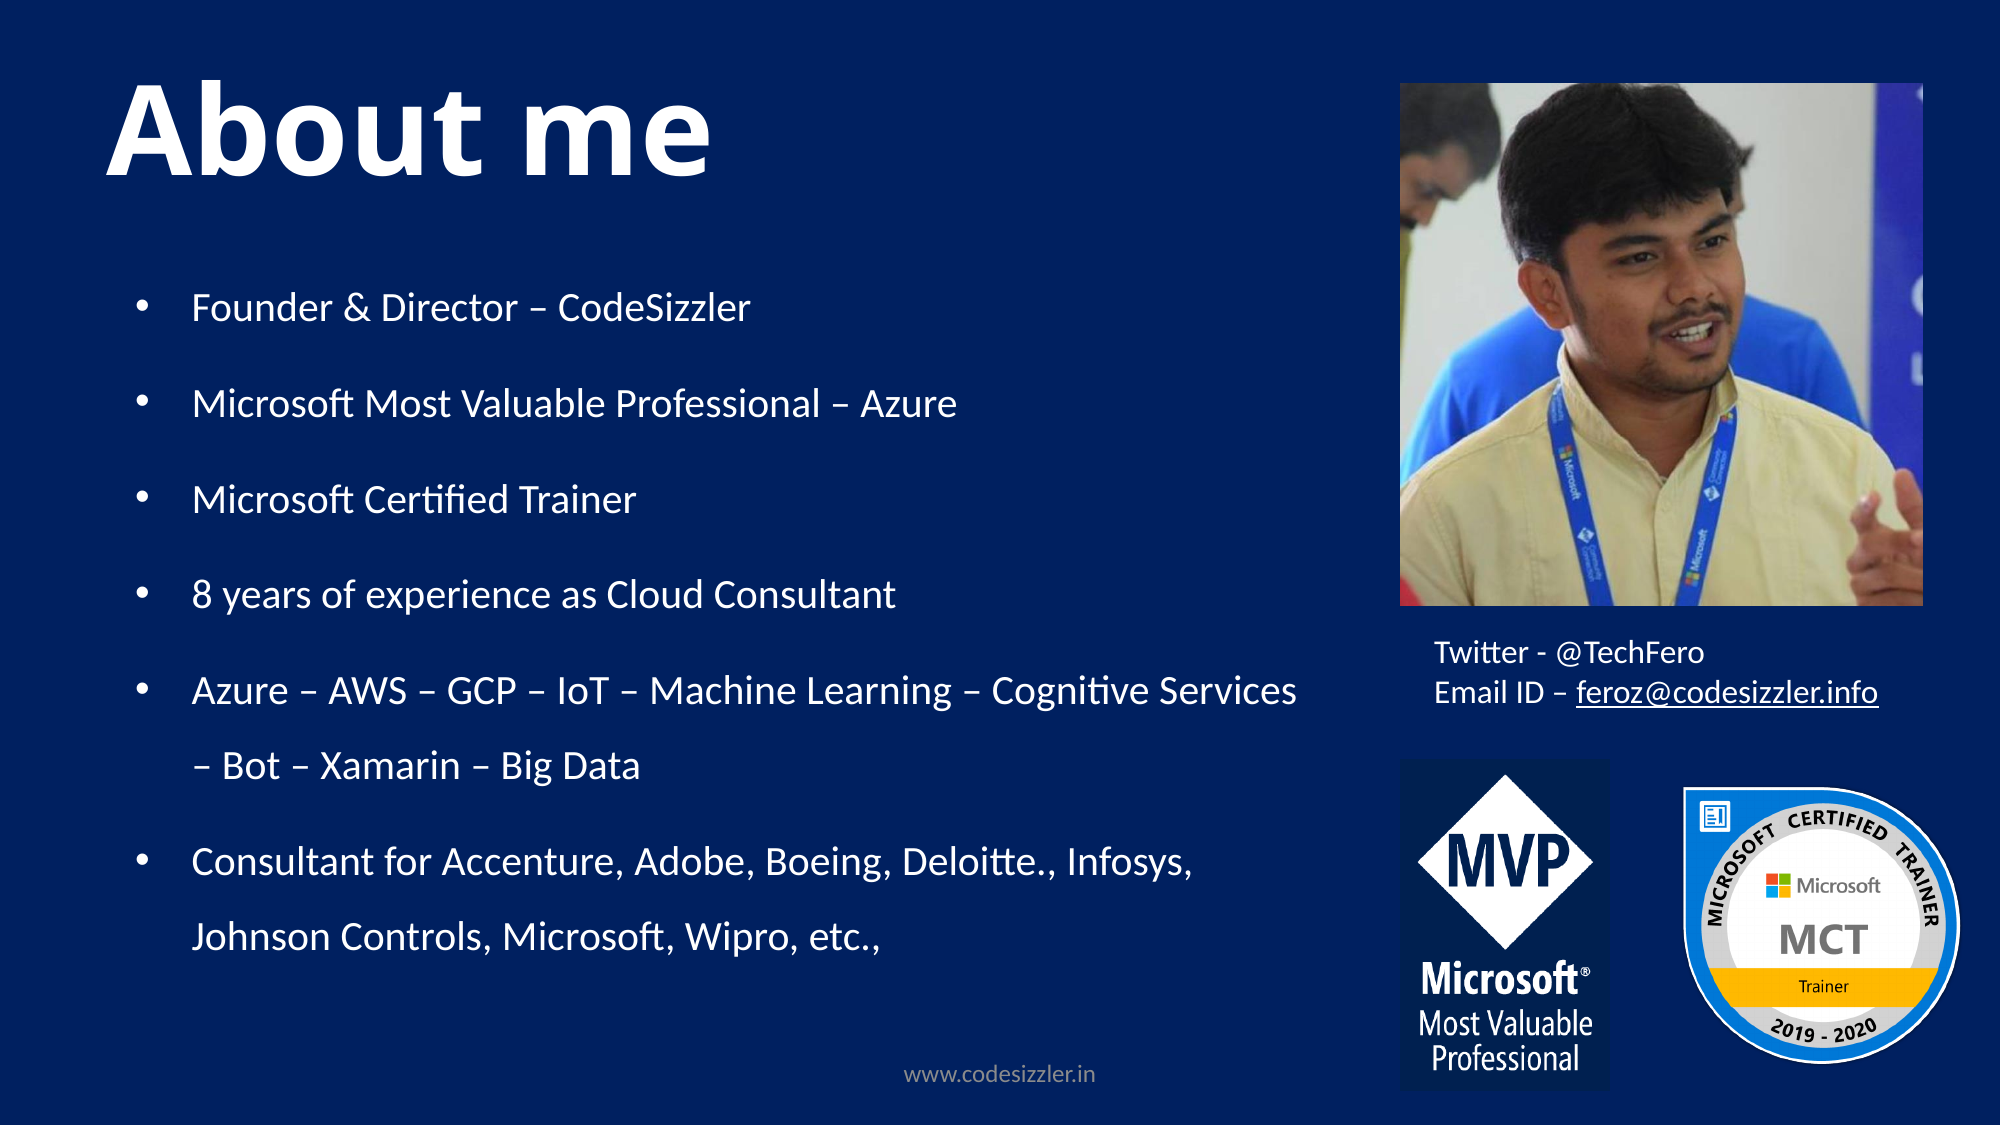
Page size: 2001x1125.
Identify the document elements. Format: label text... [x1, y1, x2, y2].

picture [1400, 83, 1923, 606]
picture [1400, 759, 1610, 1091]
title About me [91, 43, 1592, 211]
text_box Twitter - @TechFero Email ID – feroz@codesizzler.info [1419, 622, 1942, 718]
subtitle Founder & Director – CodeSizzler Microsoft Most Valuable Professional – Azure Microsoft Certified Trainer 8 years of experience as Cloud Consultant Azure – AWS – GCP – IoT – Machine Learning – Cognitive Services – Bot – Xamarin – Big Data Consultant for Accenture, Adobe, Boeing, Deloitte., Infosys, Johnson Controls, Microsoft, Wipro, etc., [120, 247, 1322, 1067]
footer www.codesizzler.in [662, 1042, 1338, 1103]
picture [1680, 784, 1963, 1067]
